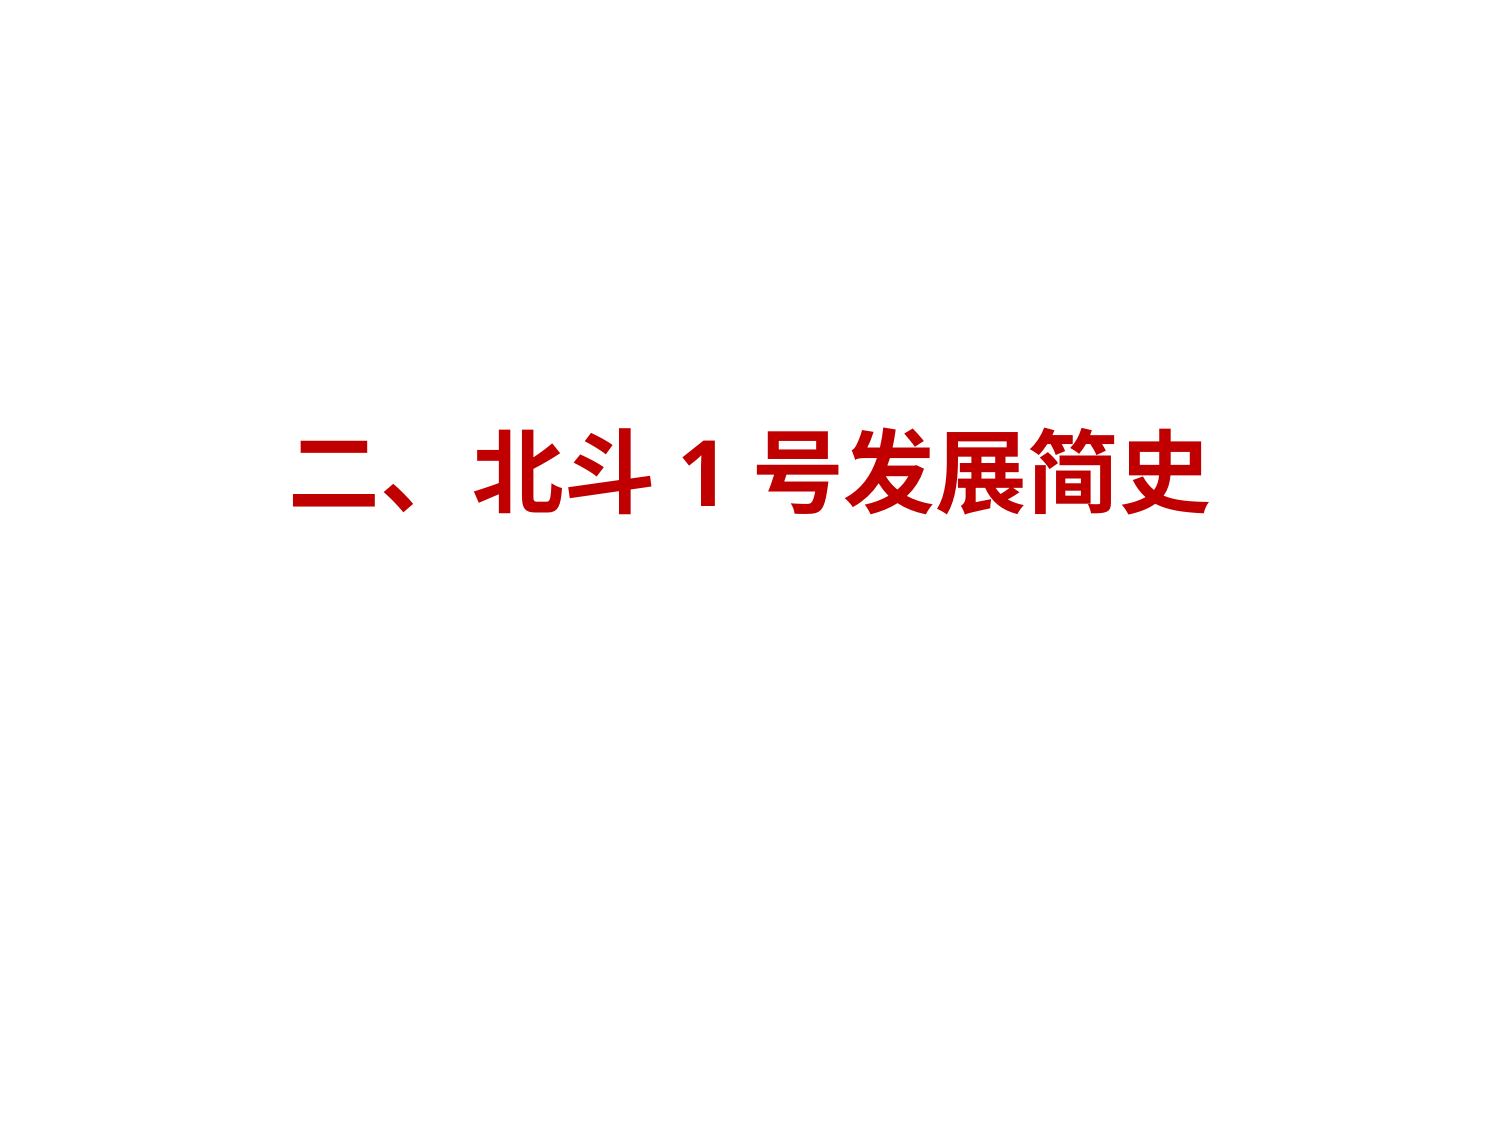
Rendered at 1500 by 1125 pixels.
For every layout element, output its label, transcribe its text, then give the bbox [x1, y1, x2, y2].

title 二、北斗1号发展简史 [112, 349, 1388, 591]
